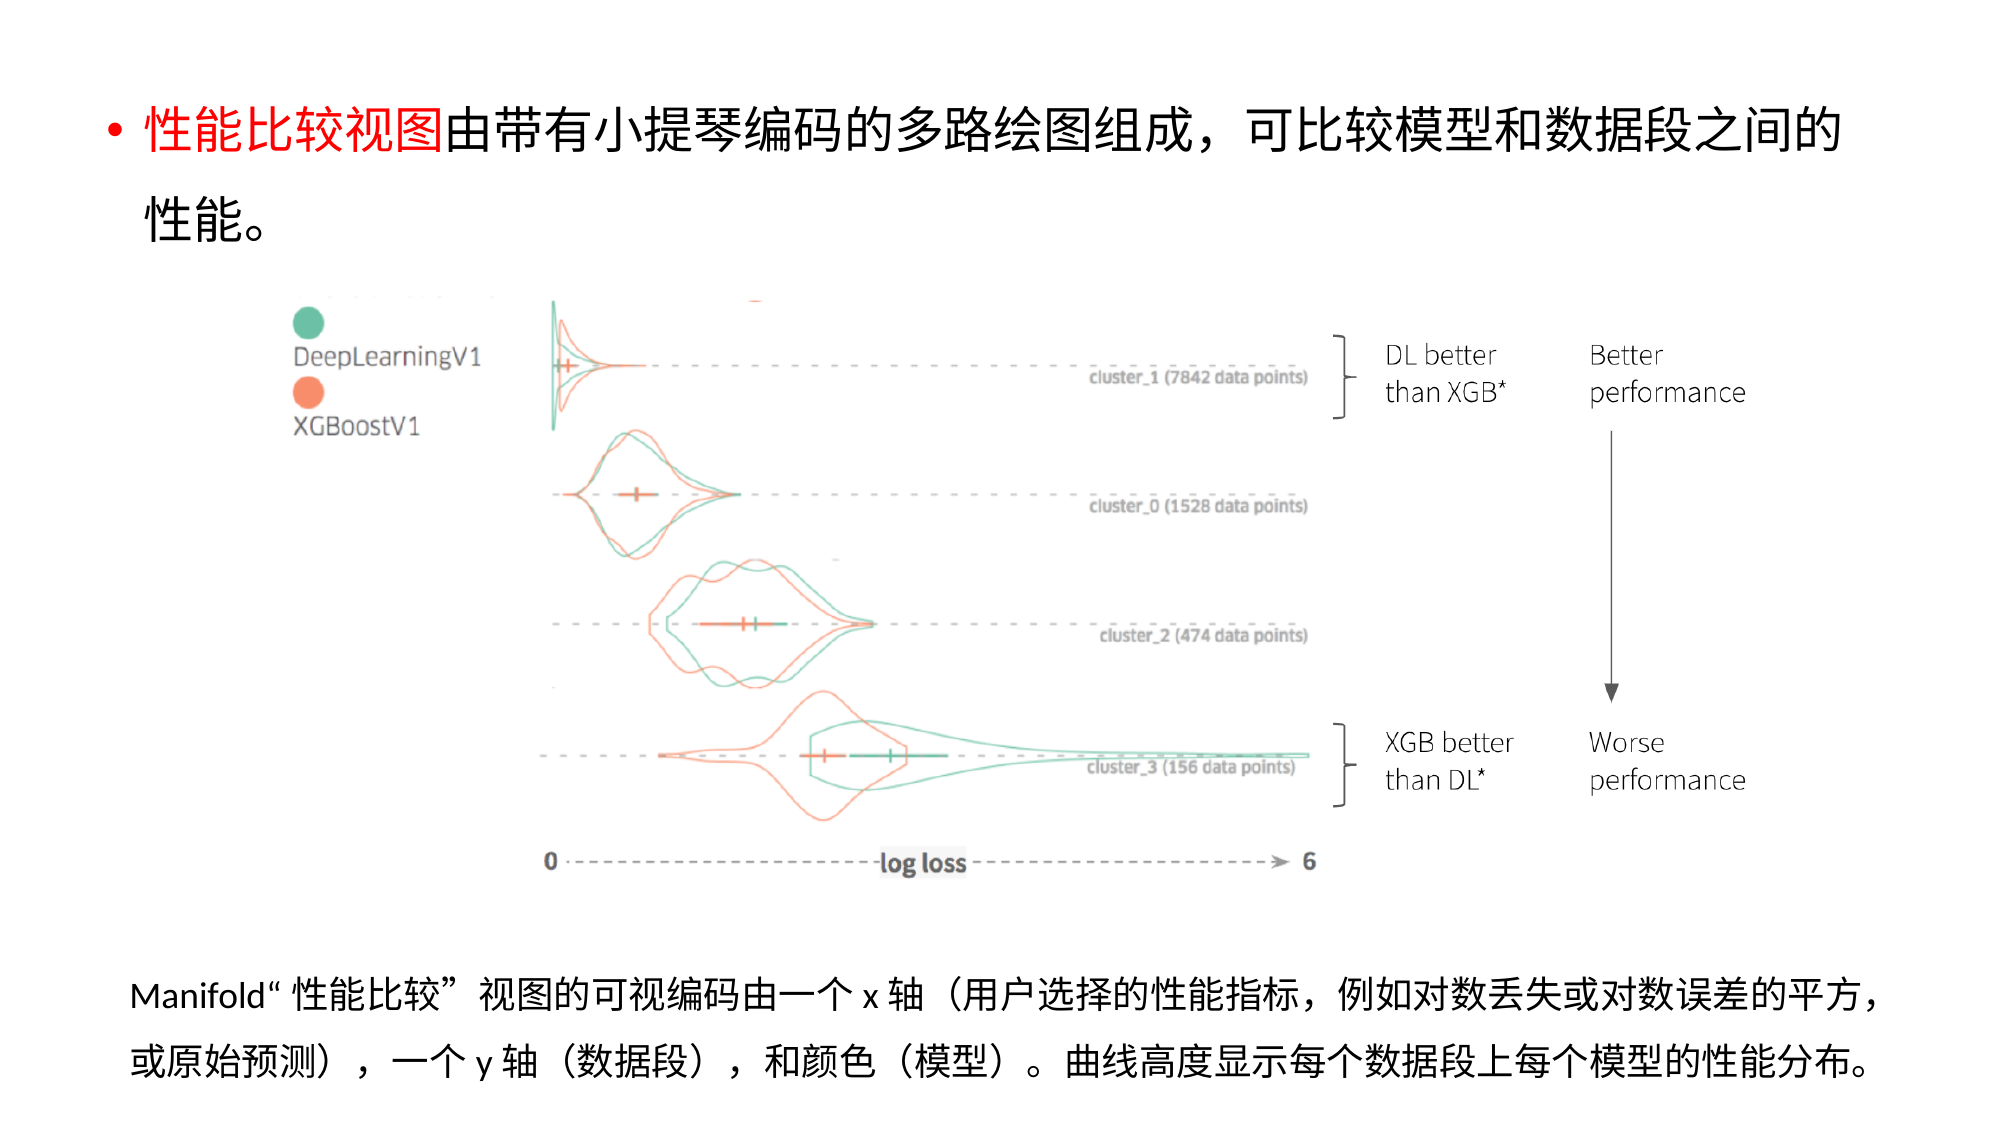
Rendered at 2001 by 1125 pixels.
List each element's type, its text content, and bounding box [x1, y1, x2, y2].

text_box Manifold“性能比较”视图的可视编码由一个x轴（用户选择的性能指标，例如对数丢失或对数误差的平方，或原始预测），一个y轴（数据段），和颜色（模型）。曲线高度显示每个数据段上每个模型的性能分布。 [114, 940, 1886, 1091]
list 性能比较视图由带有小提琴编码的多路绘图组成，可比较模型和数据段之间的性能。 [91, 61, 1863, 1014]
picture [275, 281, 1759, 899]
